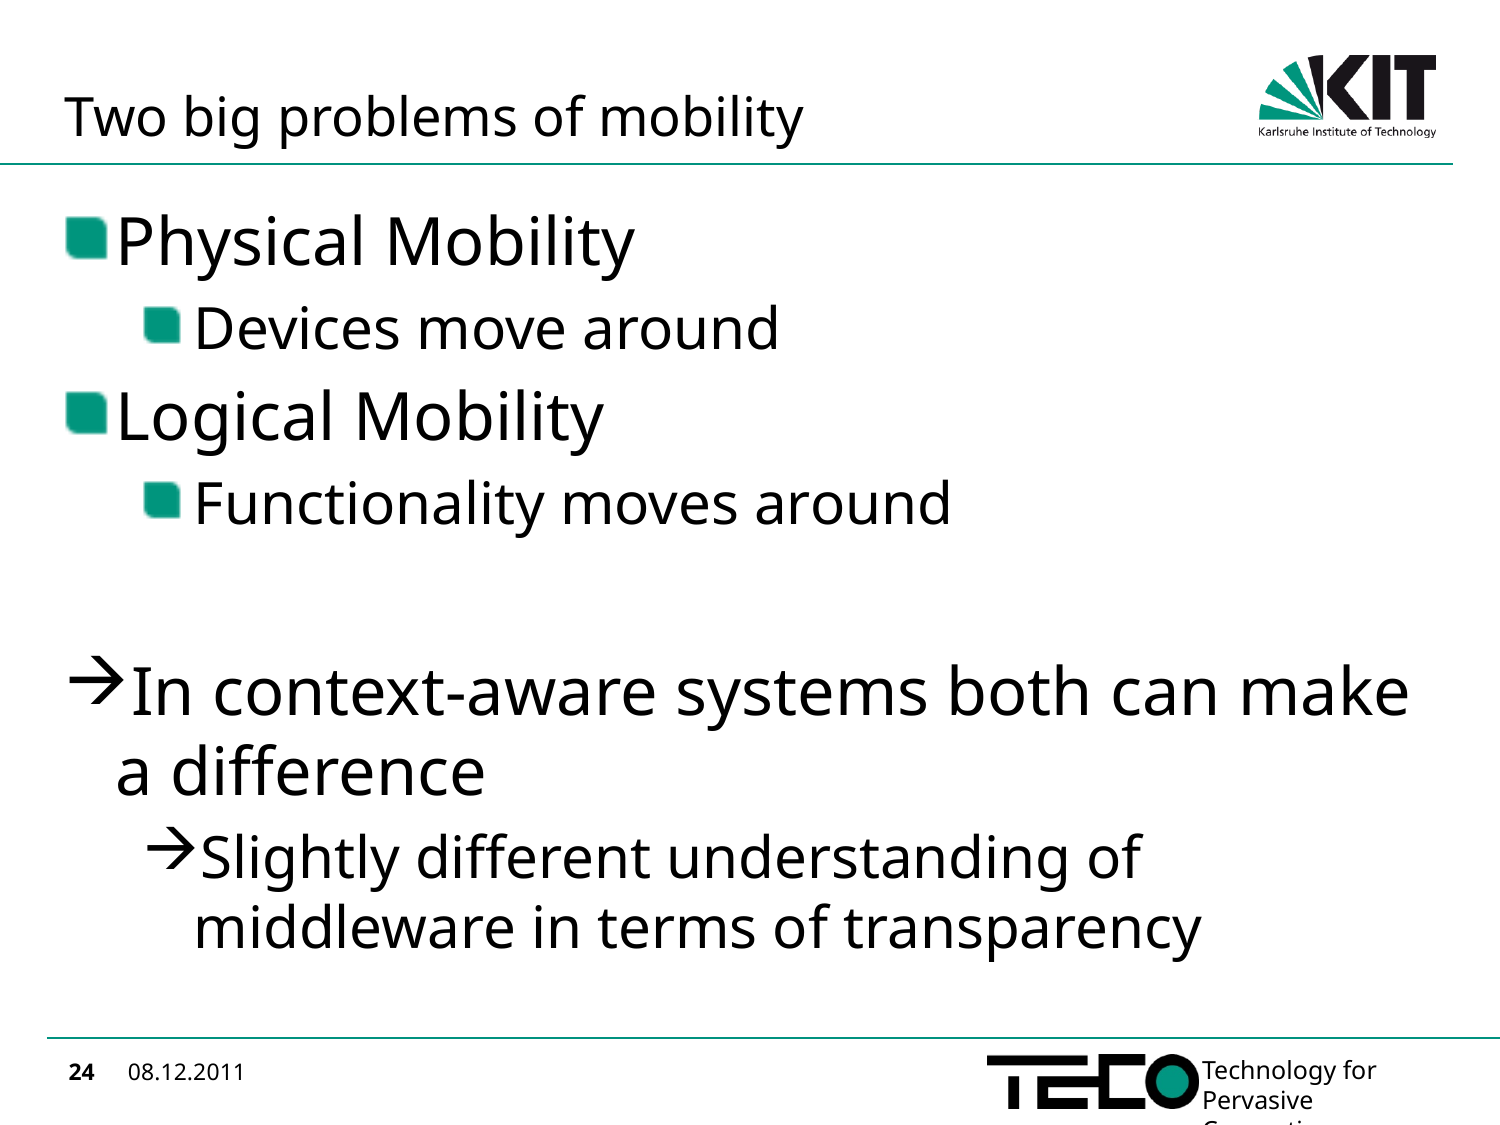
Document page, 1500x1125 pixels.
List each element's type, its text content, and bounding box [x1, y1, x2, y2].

title Two big problems of mobility [63, 54, 1199, 148]
picture [142, 480, 184, 522]
picture [64, 390, 111, 438]
picture [64, 215, 111, 263]
list Physical Mobility Devices move around Logical Mobility Functionality moves around In context-aware systems both can make a difference Slightly different understanding of middleware in terms of transparency [64, 198, 1436, 1020]
picture [987, 1054, 1199, 1109]
picture [1257, 55, 1436, 138]
picture [142, 305, 184, 347]
